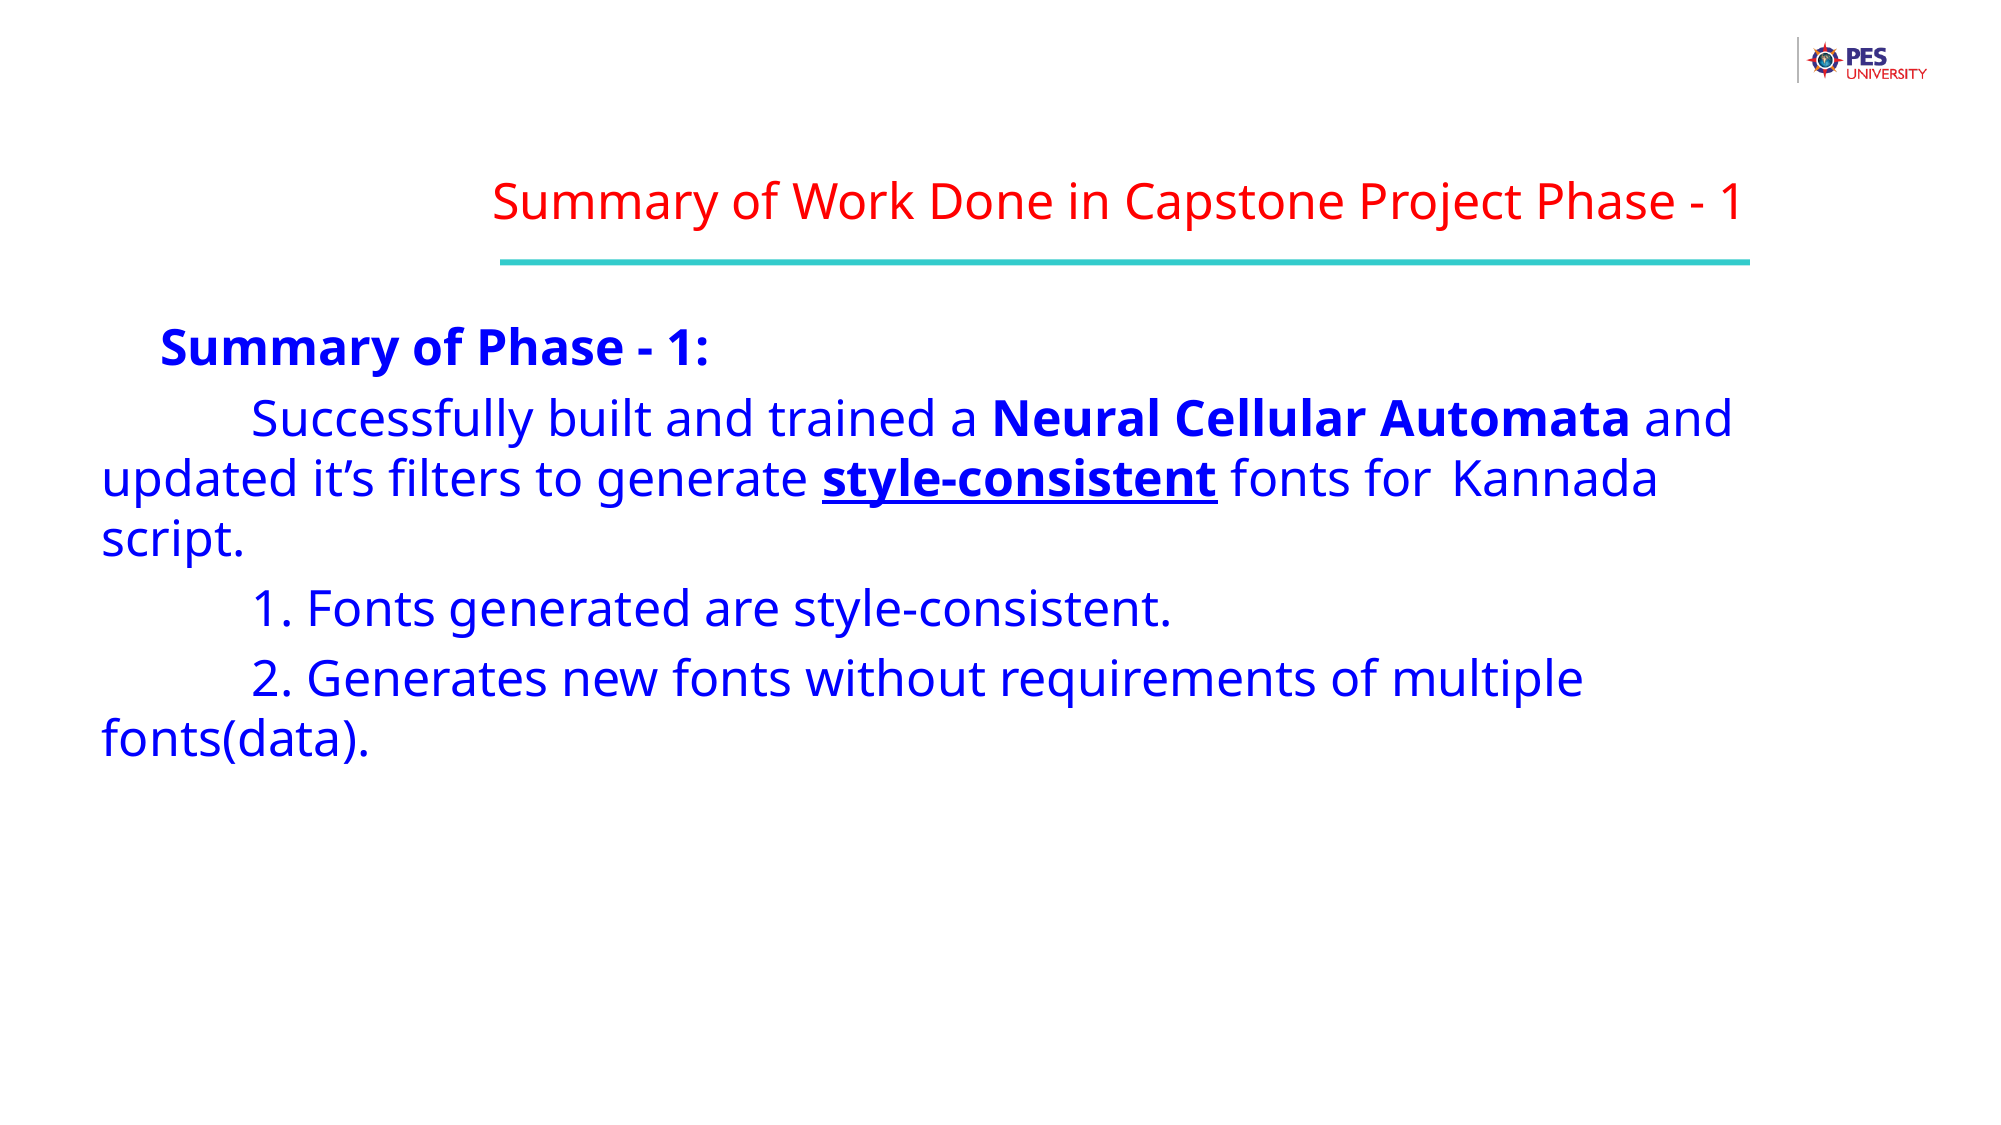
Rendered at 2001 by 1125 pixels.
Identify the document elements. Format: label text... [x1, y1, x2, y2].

text_box Summary of Phase - 1: Successfully built and trained a Neural Cellular Automata and updated it’s filters to generate style-consistent fonts for Kannada script. 1. Fonts generated are style-consistent. 2. Generates new fonts without requirements of multiple fonts(data). [94, 308, 1784, 775]
picture [1806, 41, 1927, 79]
text_box [500, 259, 1750, 266]
text_box Summary of Work Done in Capstone Project Phase - 1 [474, 162, 1763, 238]
